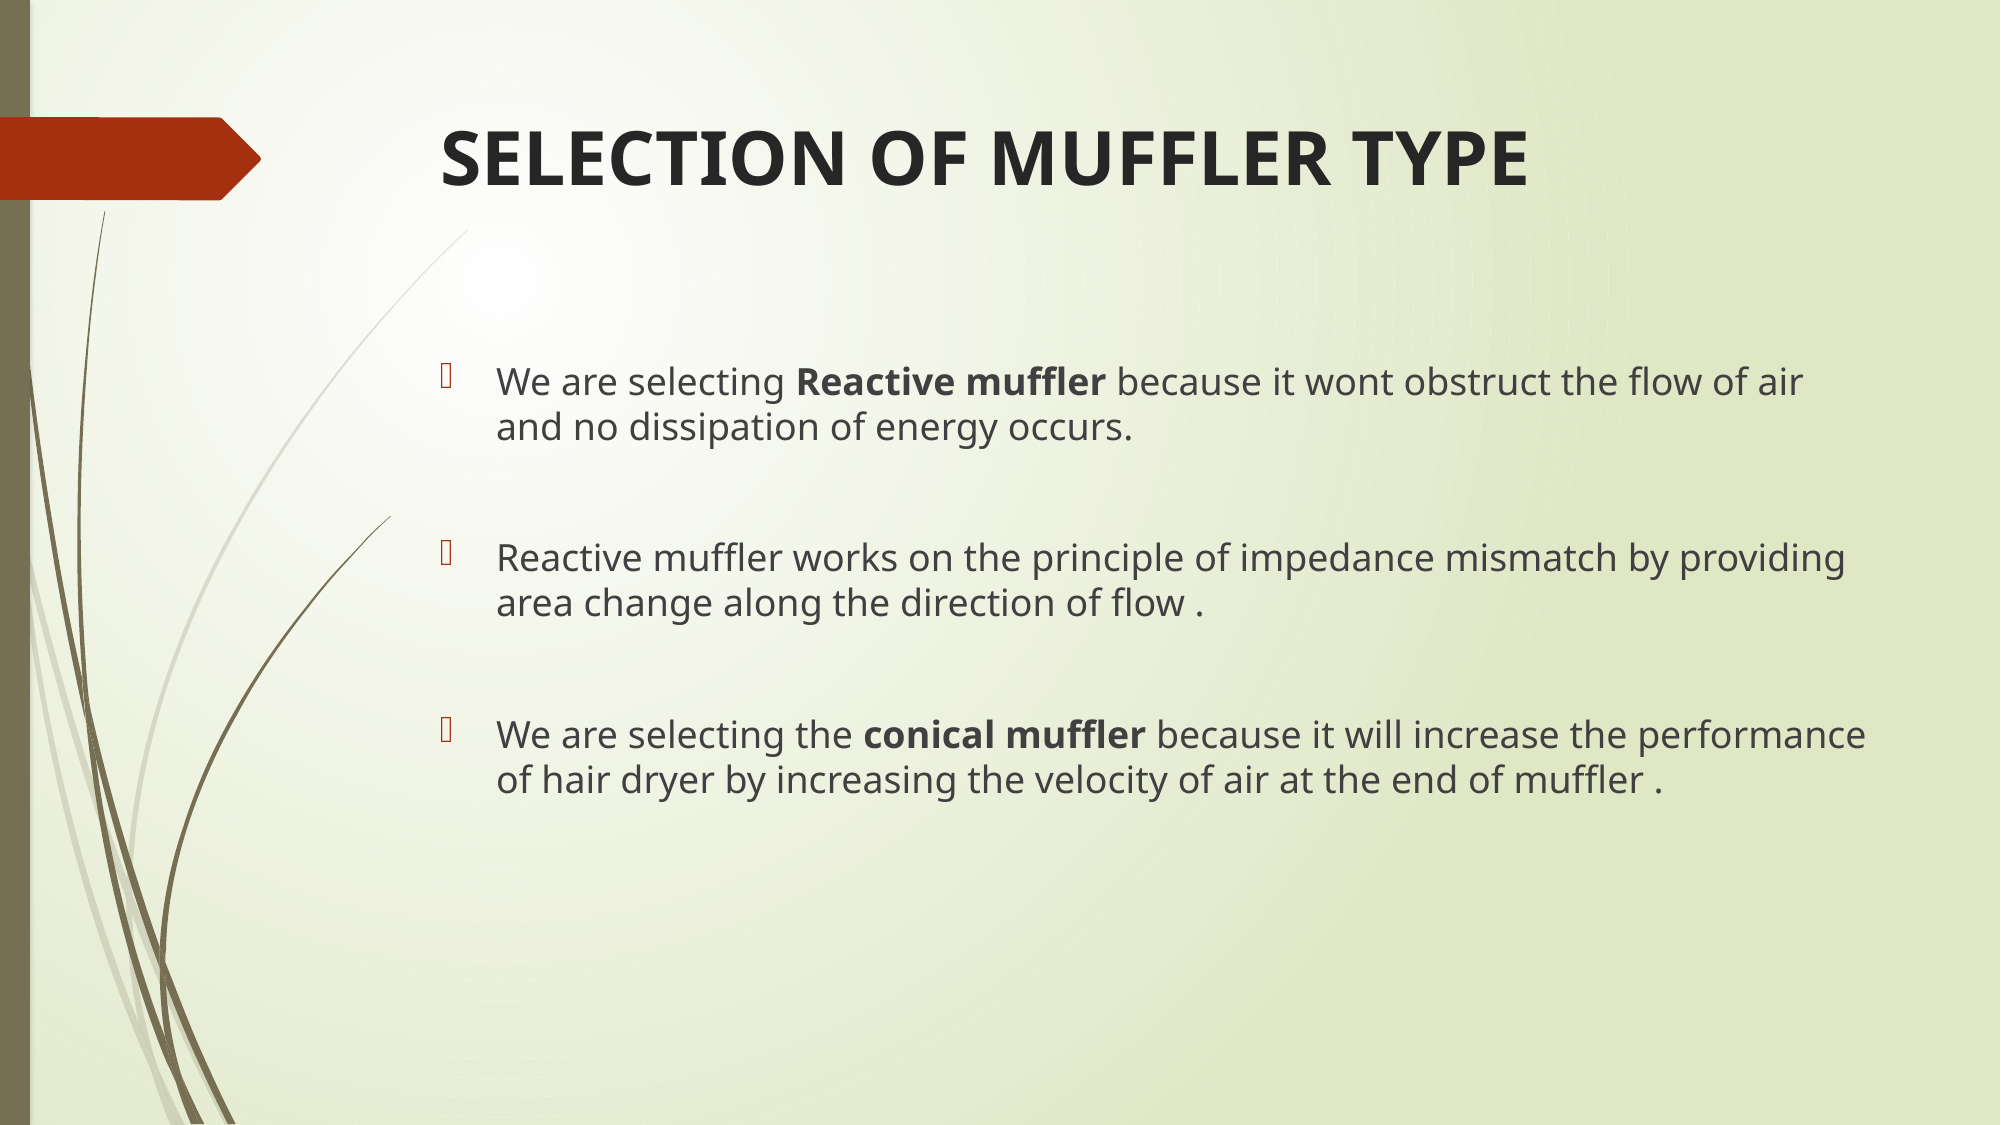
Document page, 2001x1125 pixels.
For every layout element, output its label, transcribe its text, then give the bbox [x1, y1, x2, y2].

list We are selecting Reactive muffler because it wont obstruct the flow of air and no dissipation of energy occurs. Reactive muffler works on the principle of impedance mismatch by providing area change along the direction of flow . We are selecting the conical muffler because it will increase the performance of hair dryer by increasing the velocity of air at the end of muffler . [424, 350, 1888, 970]
title SELECTION OF MUFFLER TYPE [425, 102, 1888, 313]
